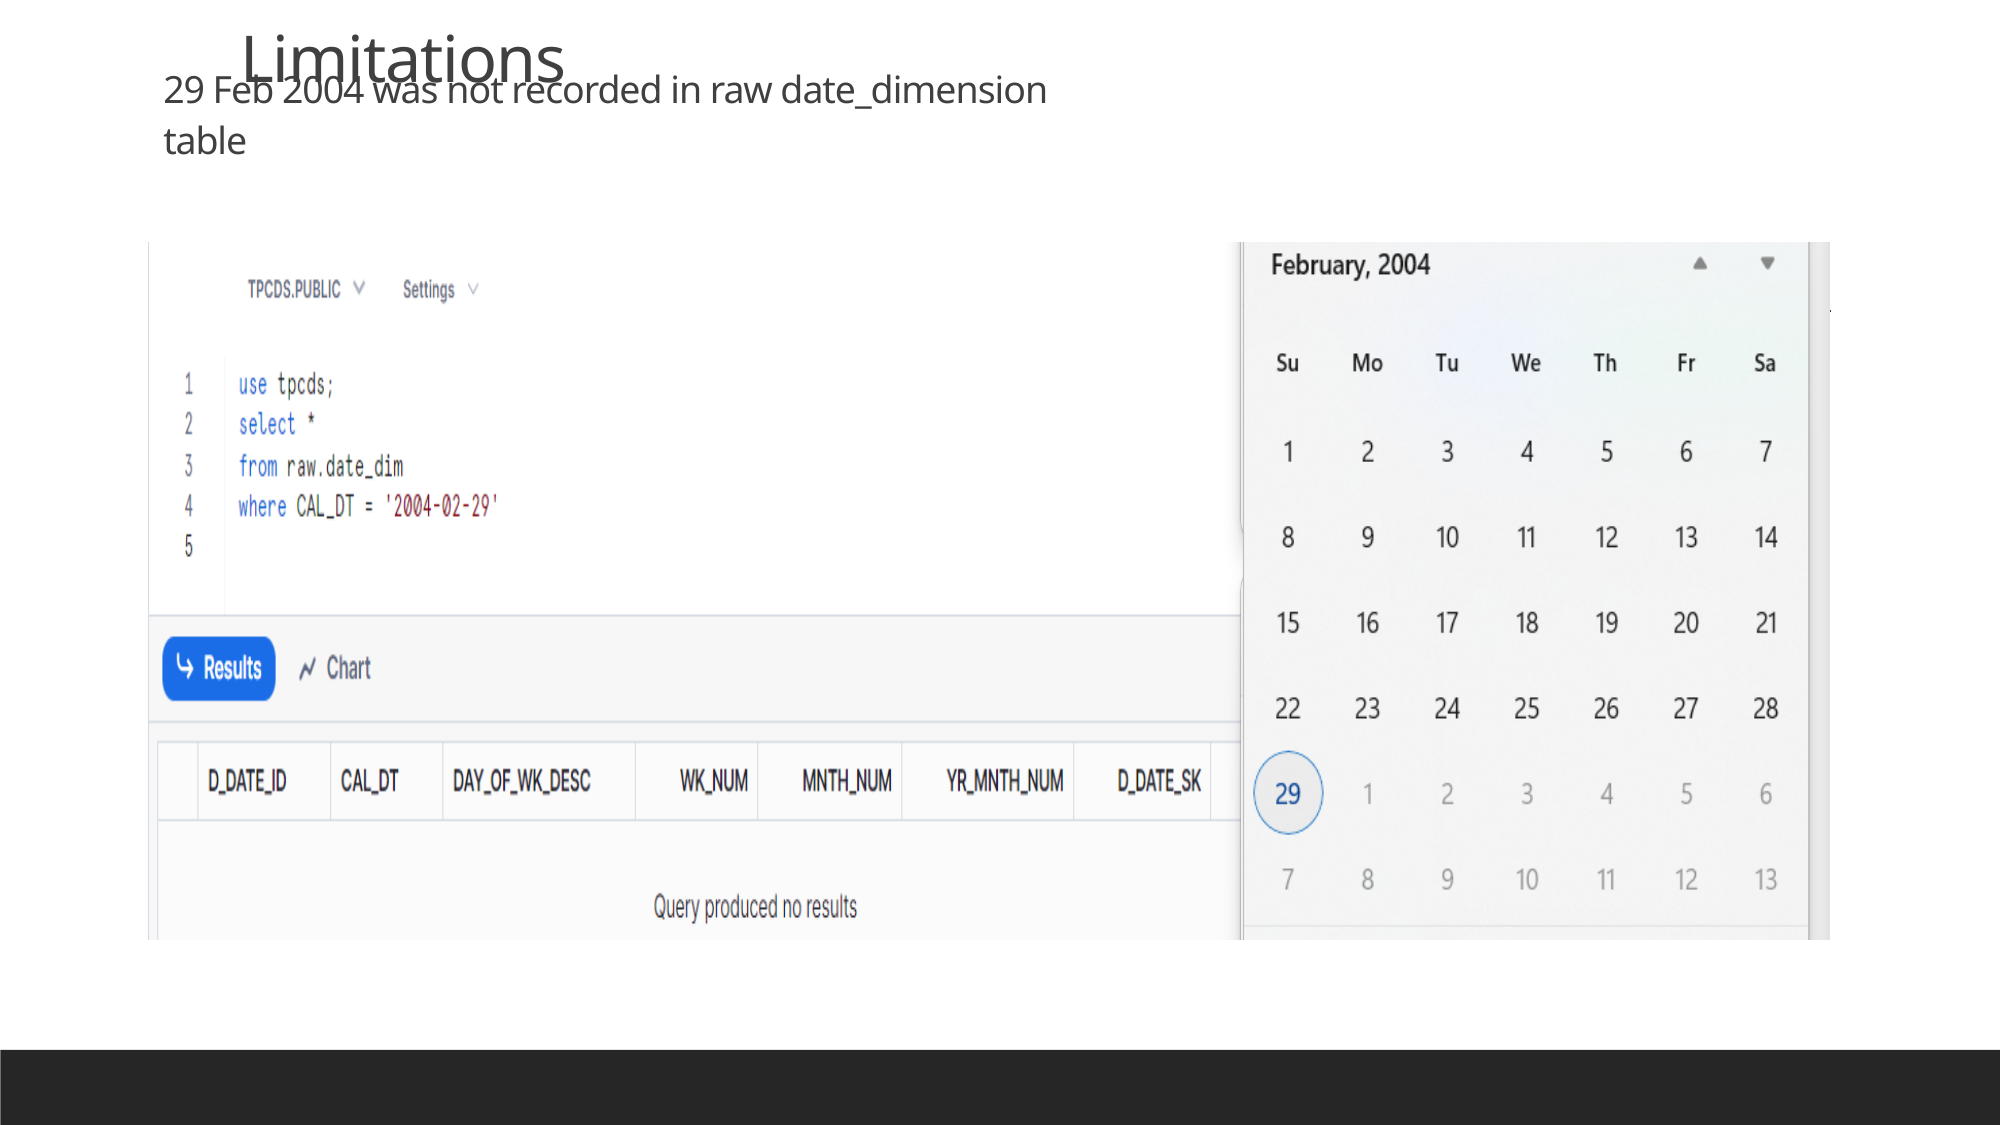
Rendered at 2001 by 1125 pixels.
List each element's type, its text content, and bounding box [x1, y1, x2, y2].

title Limitations [225, 19, 1462, 104]
text_box 29 Feb 2004 was not recorded in raw date_dimension table [148, 115, 1095, 170]
picture [147, 241, 1831, 940]
